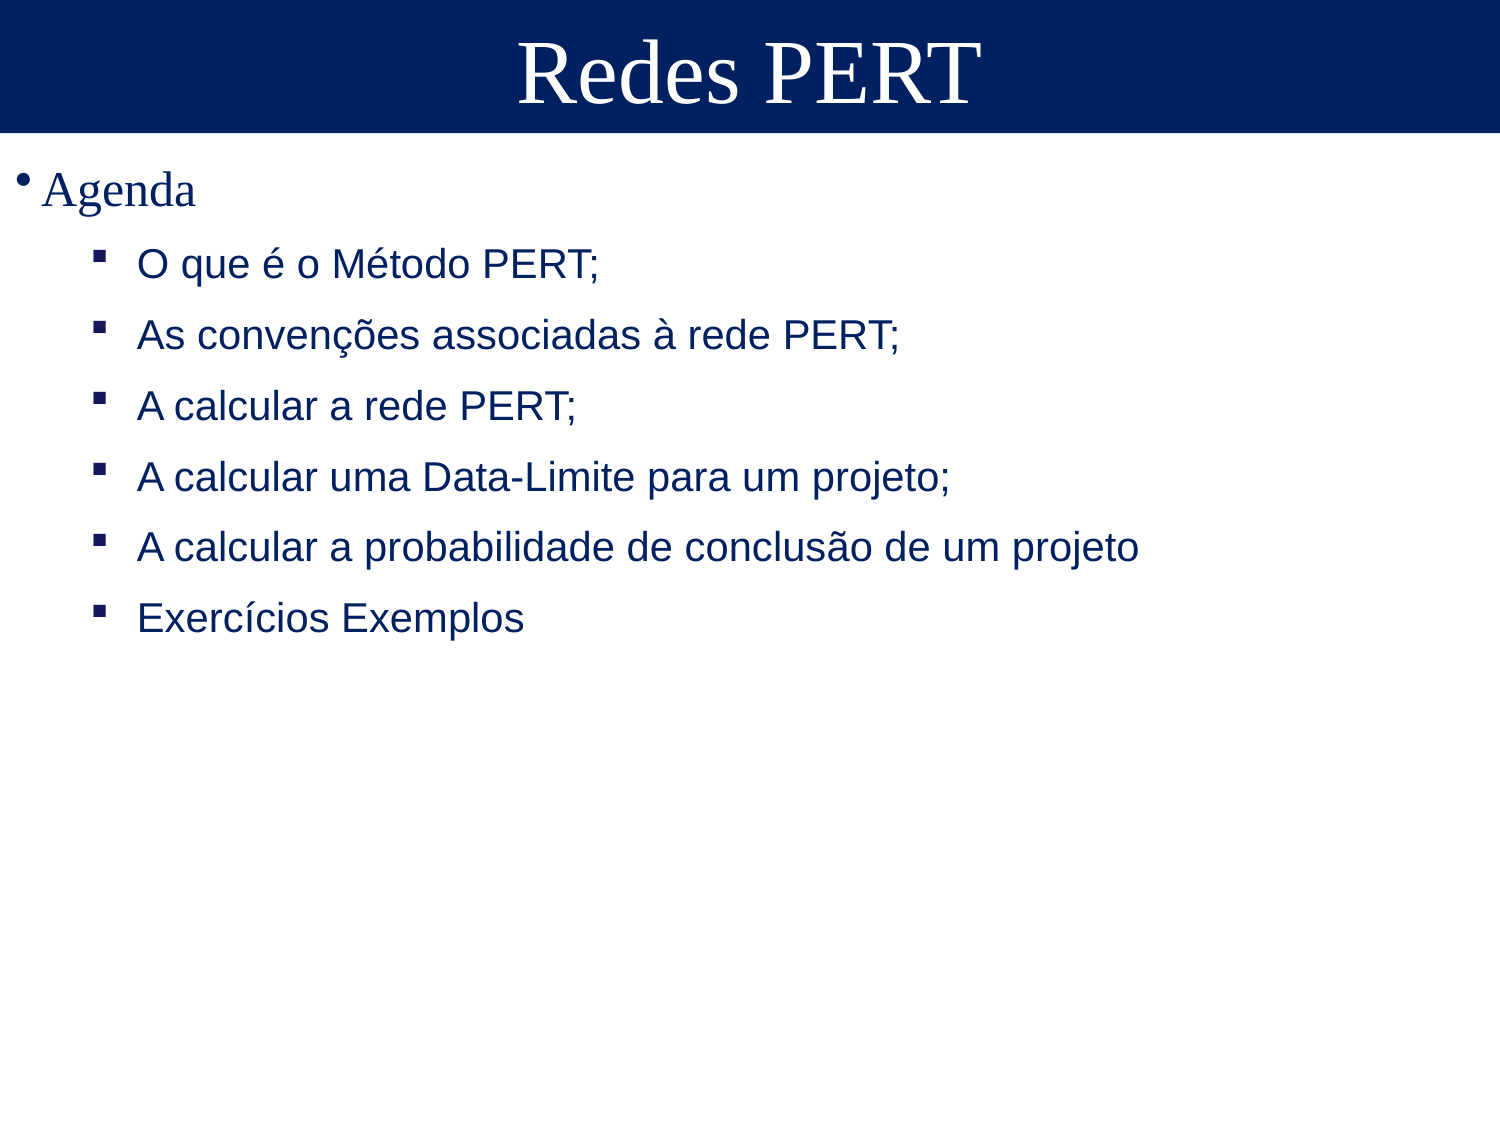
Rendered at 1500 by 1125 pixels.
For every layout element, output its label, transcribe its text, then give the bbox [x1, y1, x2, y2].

text_box Redes PERT [0, 0, 1500, 134]
list Agenda O que é o Método PERT; As convenções associadas à rede PERT; A calcular a rede PERT; A calcular uma Data-Limite para um projeto; A calcular a probabilidade de conclusão de um projeto Exercícios Exemplos [0, 148, 1490, 703]
